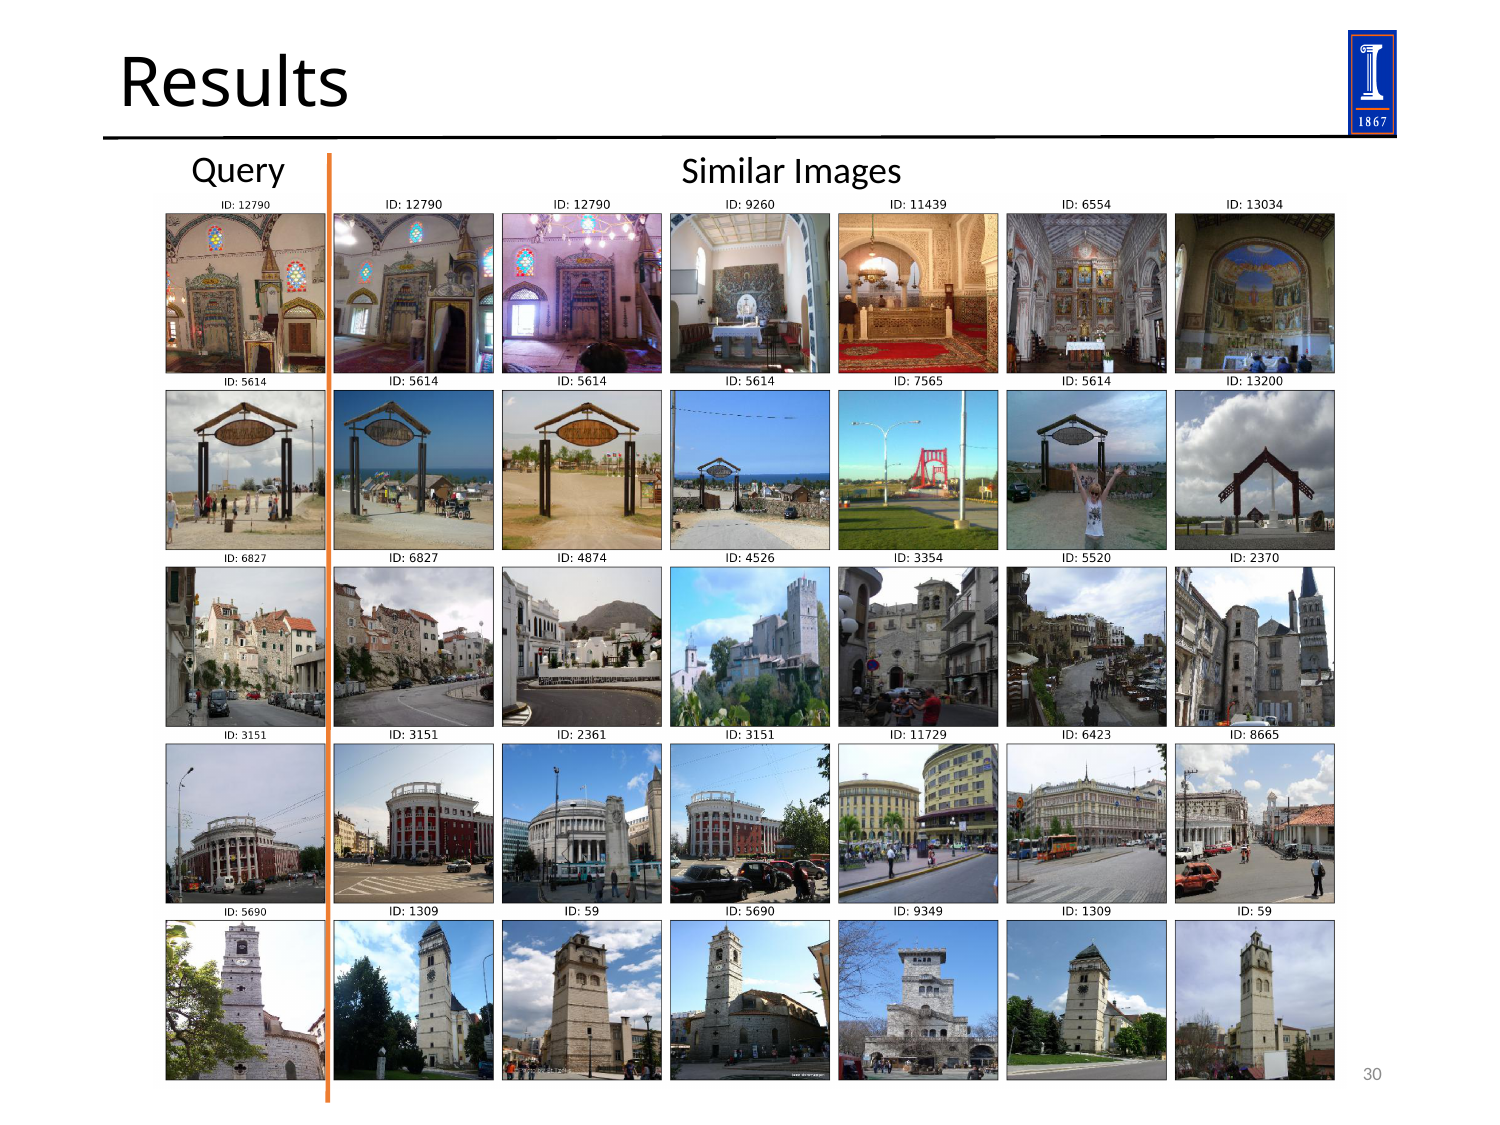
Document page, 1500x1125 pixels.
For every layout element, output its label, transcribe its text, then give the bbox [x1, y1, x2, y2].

title Results [103, 30, 1397, 138]
slide_number 30 [1059, 1042, 1397, 1103]
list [330, 193, 1347, 1089]
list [153, 193, 327, 1089]
text_box Similar Images [666, 138, 1109, 193]
text_box Query [176, 137, 305, 193]
